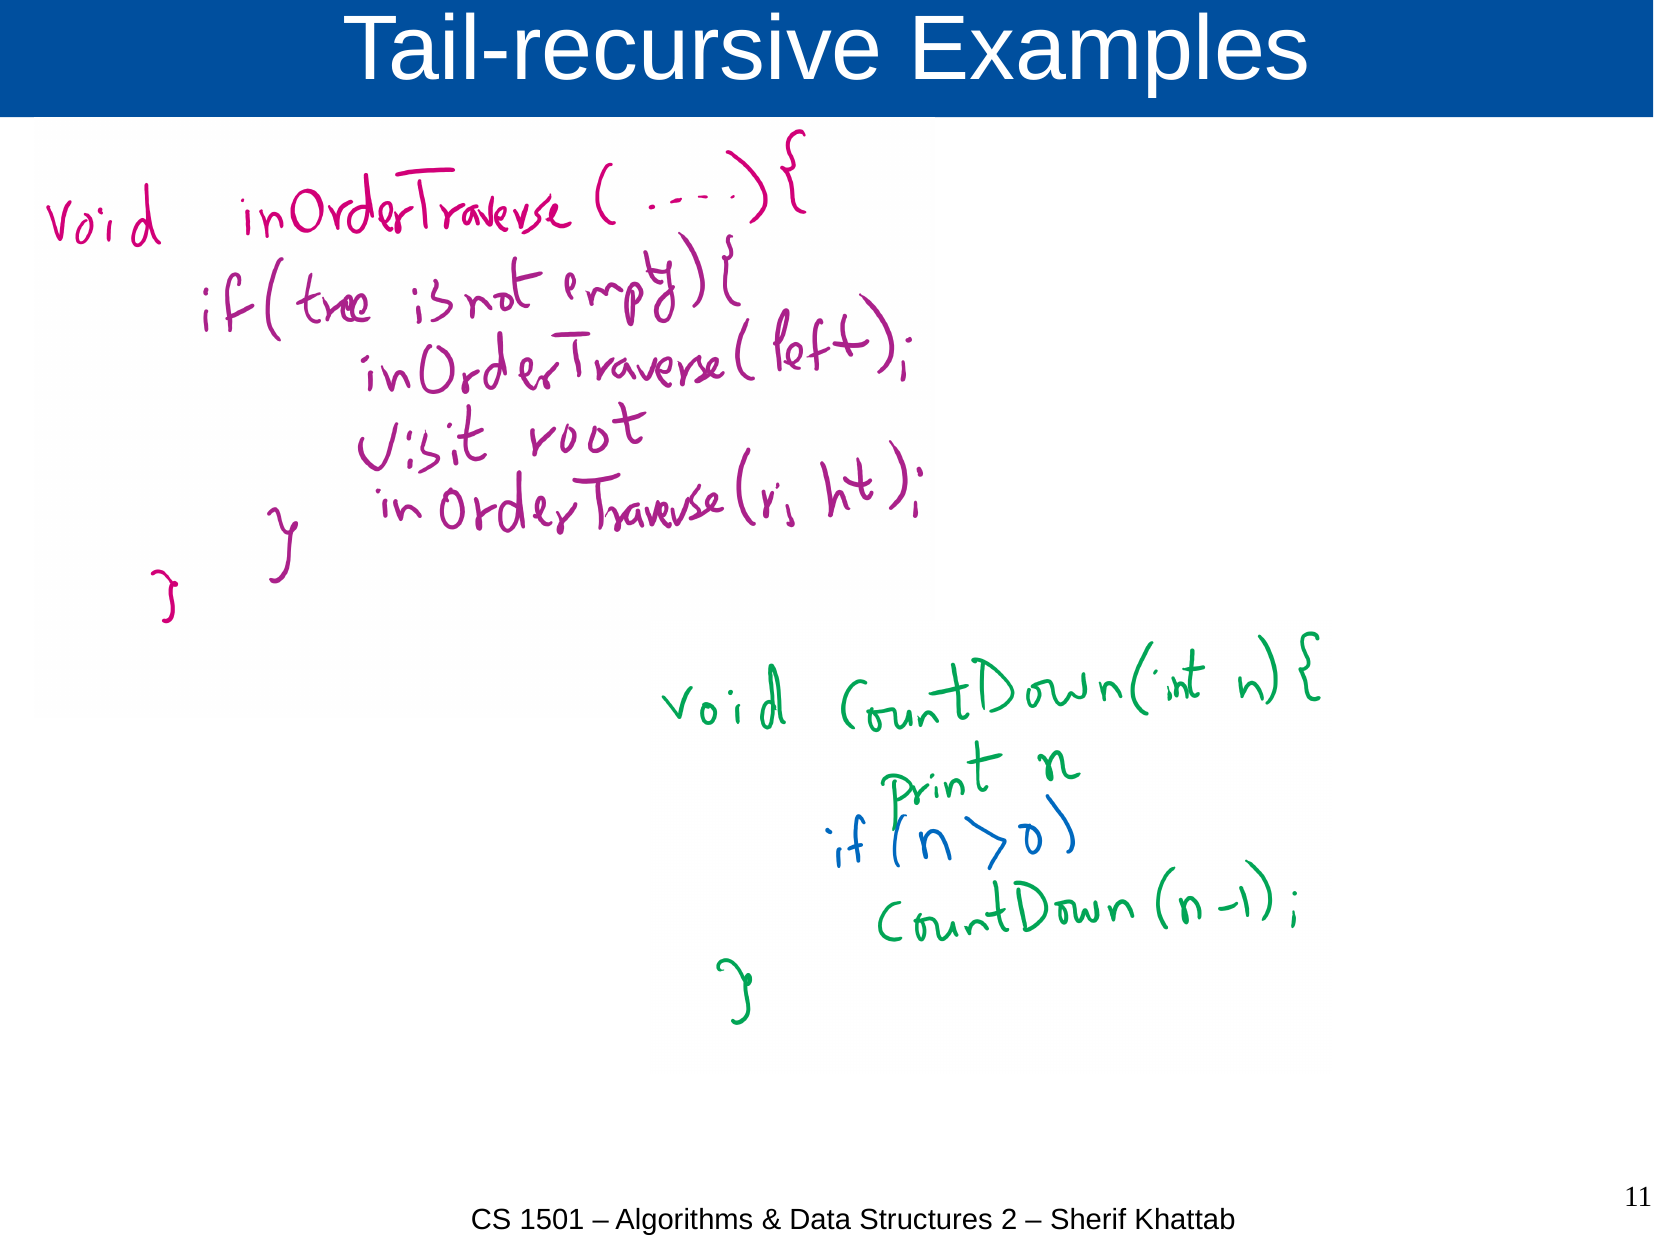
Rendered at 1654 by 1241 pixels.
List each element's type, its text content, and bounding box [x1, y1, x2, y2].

title Tail-recursive Examples [0, 0, 1654, 118]
footer CS 1501 – Algorithms & Data Structures 2 – Sherif Khattab [460, 1202, 1248, 1241]
picture [33, 116, 1332, 1075]
slide_number 11 [1272, 1178, 1653, 1241]
